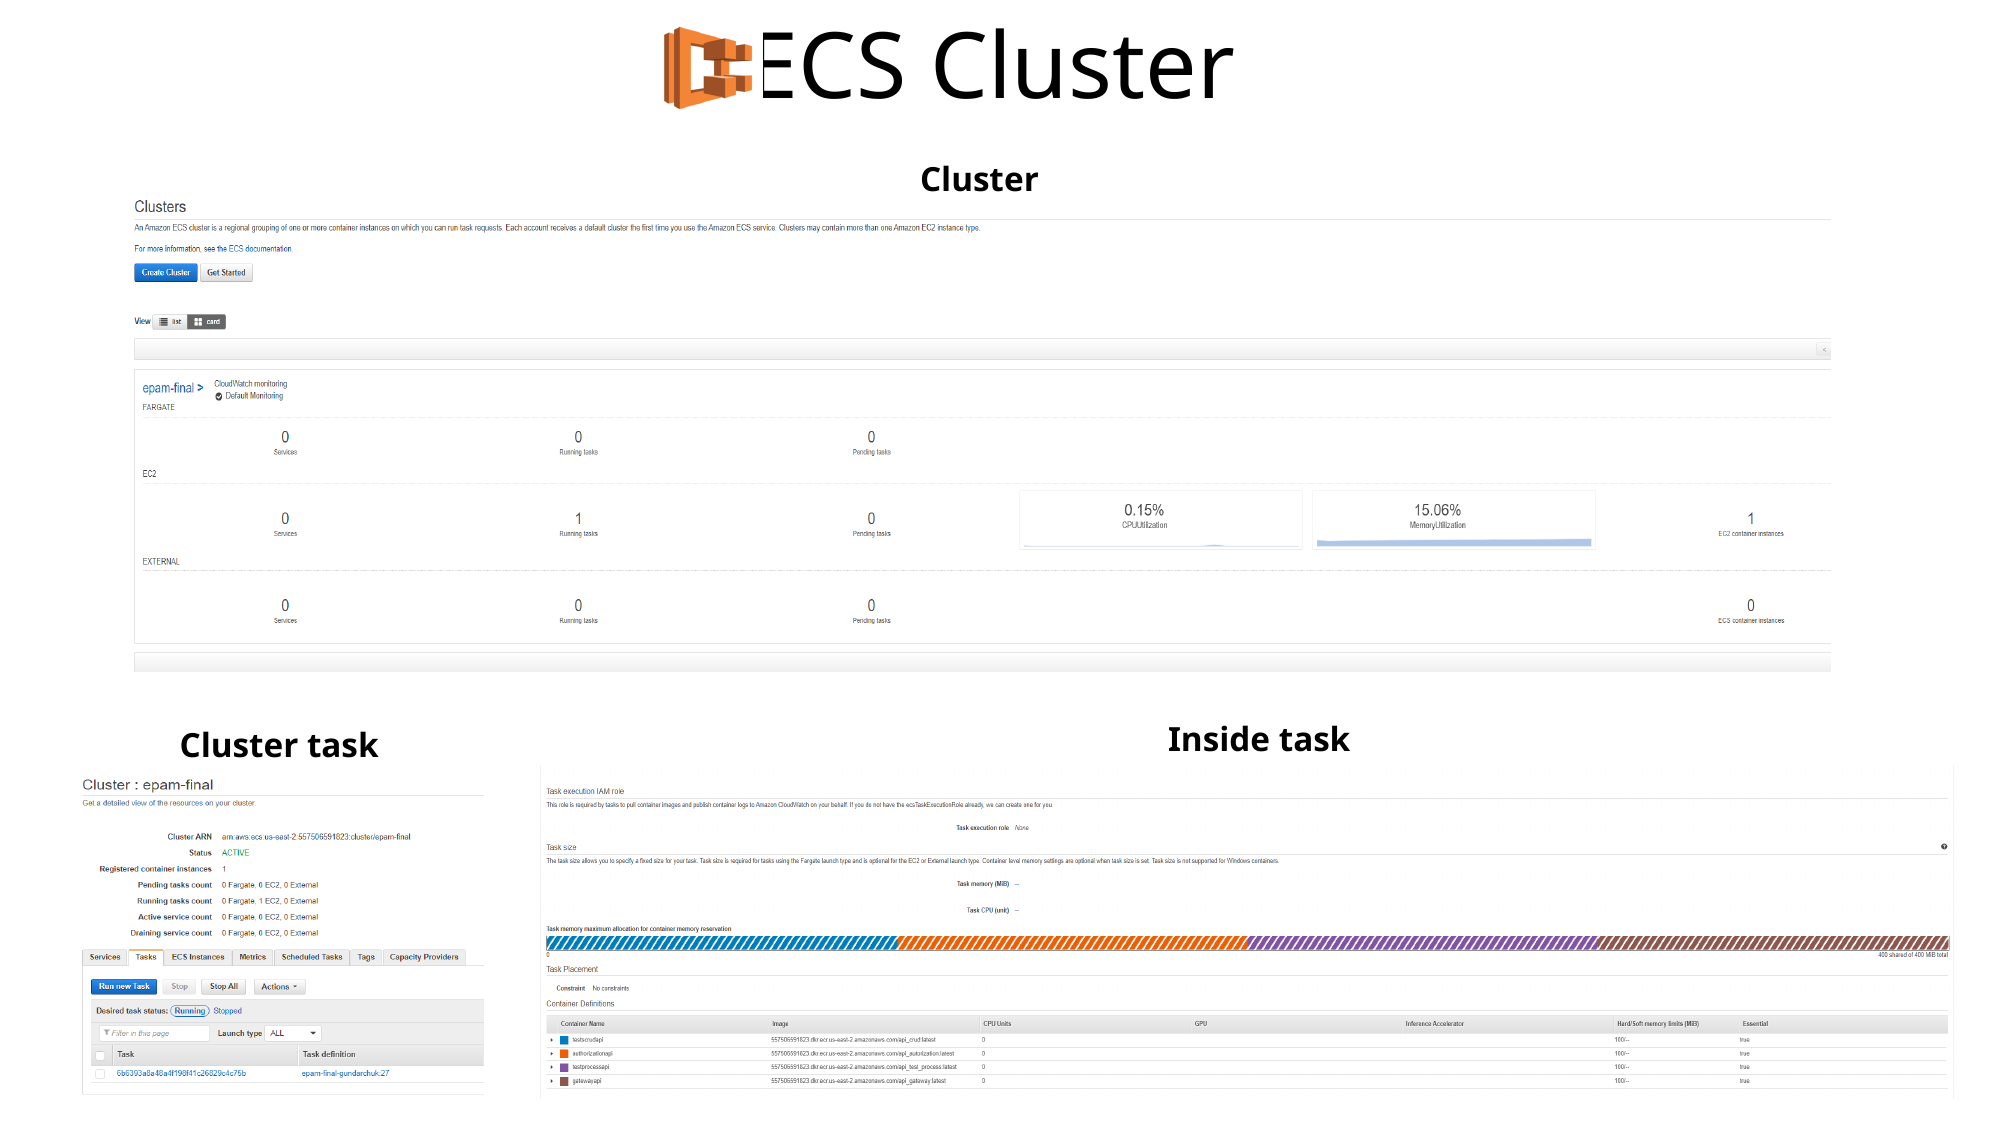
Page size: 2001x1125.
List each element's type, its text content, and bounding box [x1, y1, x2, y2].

picture [536, 765, 1954, 1099]
text_box Cluster [618, 142, 1341, 198]
text_box Inside task [897, 702, 1621, 765]
picture [652, 12, 763, 123]
picture [76, 771, 484, 1099]
picture [128, 198, 1831, 672]
title ECS Cluster [128, 0, 1854, 137]
text_box Cluster task [0, 708, 641, 772]
